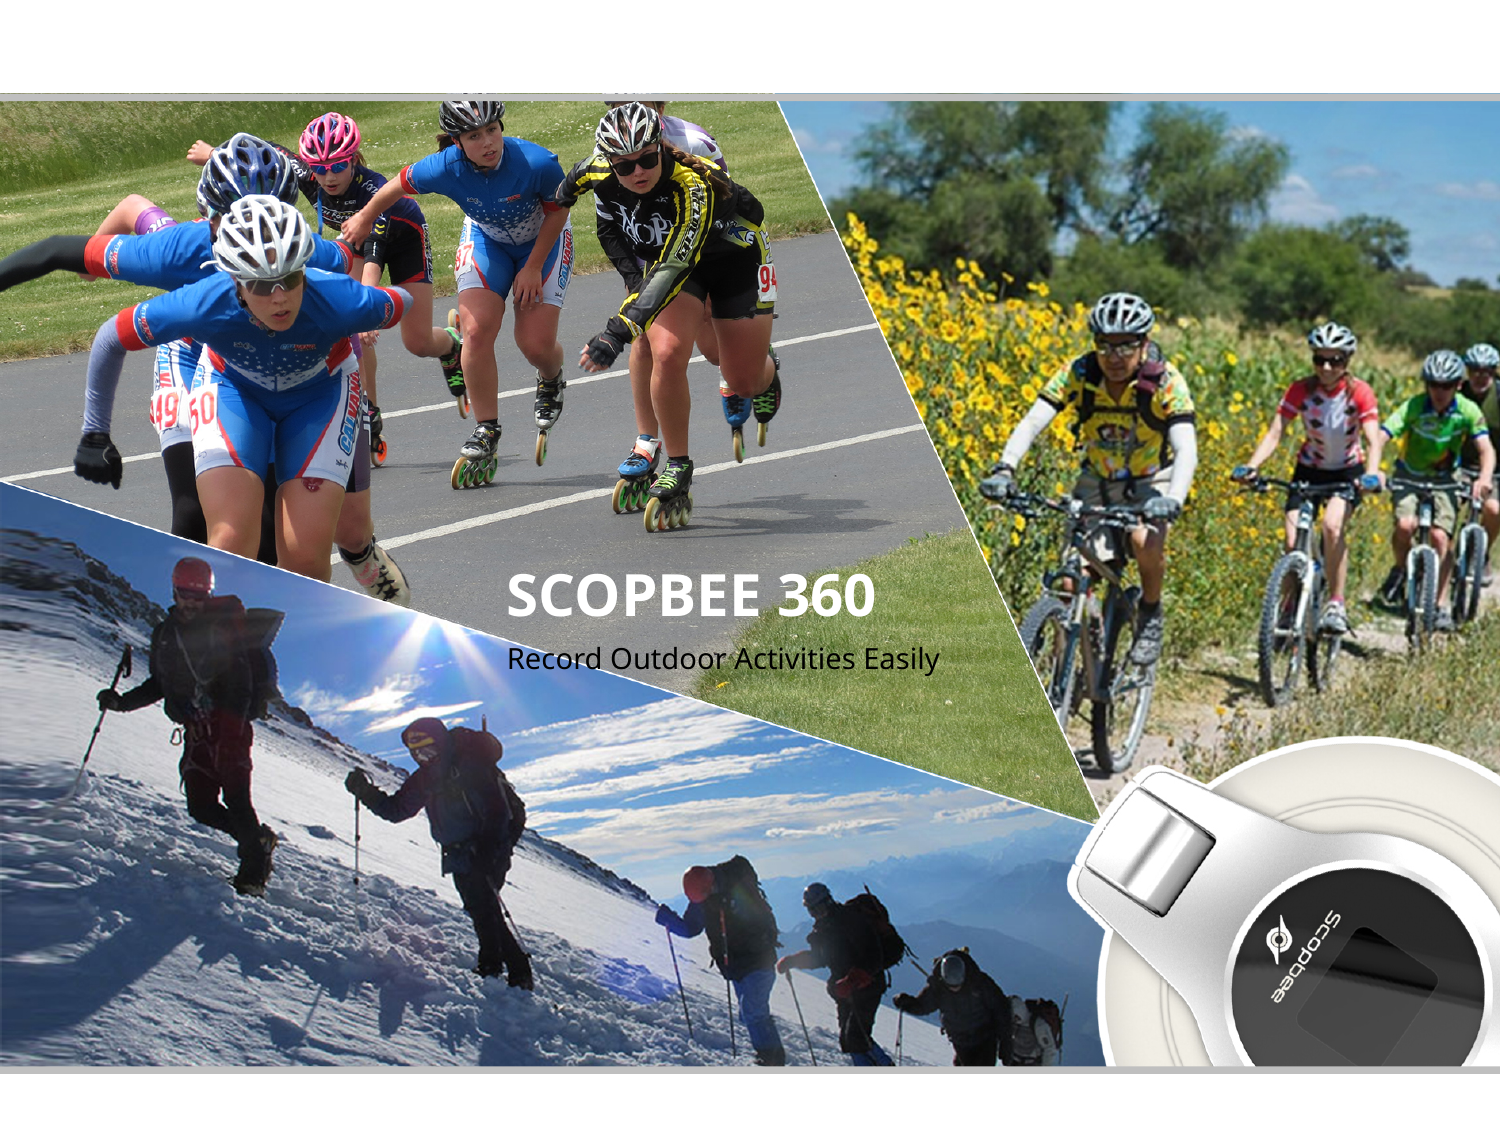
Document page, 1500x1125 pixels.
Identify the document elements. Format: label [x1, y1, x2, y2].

picture [0, 93, 1500, 1074]
